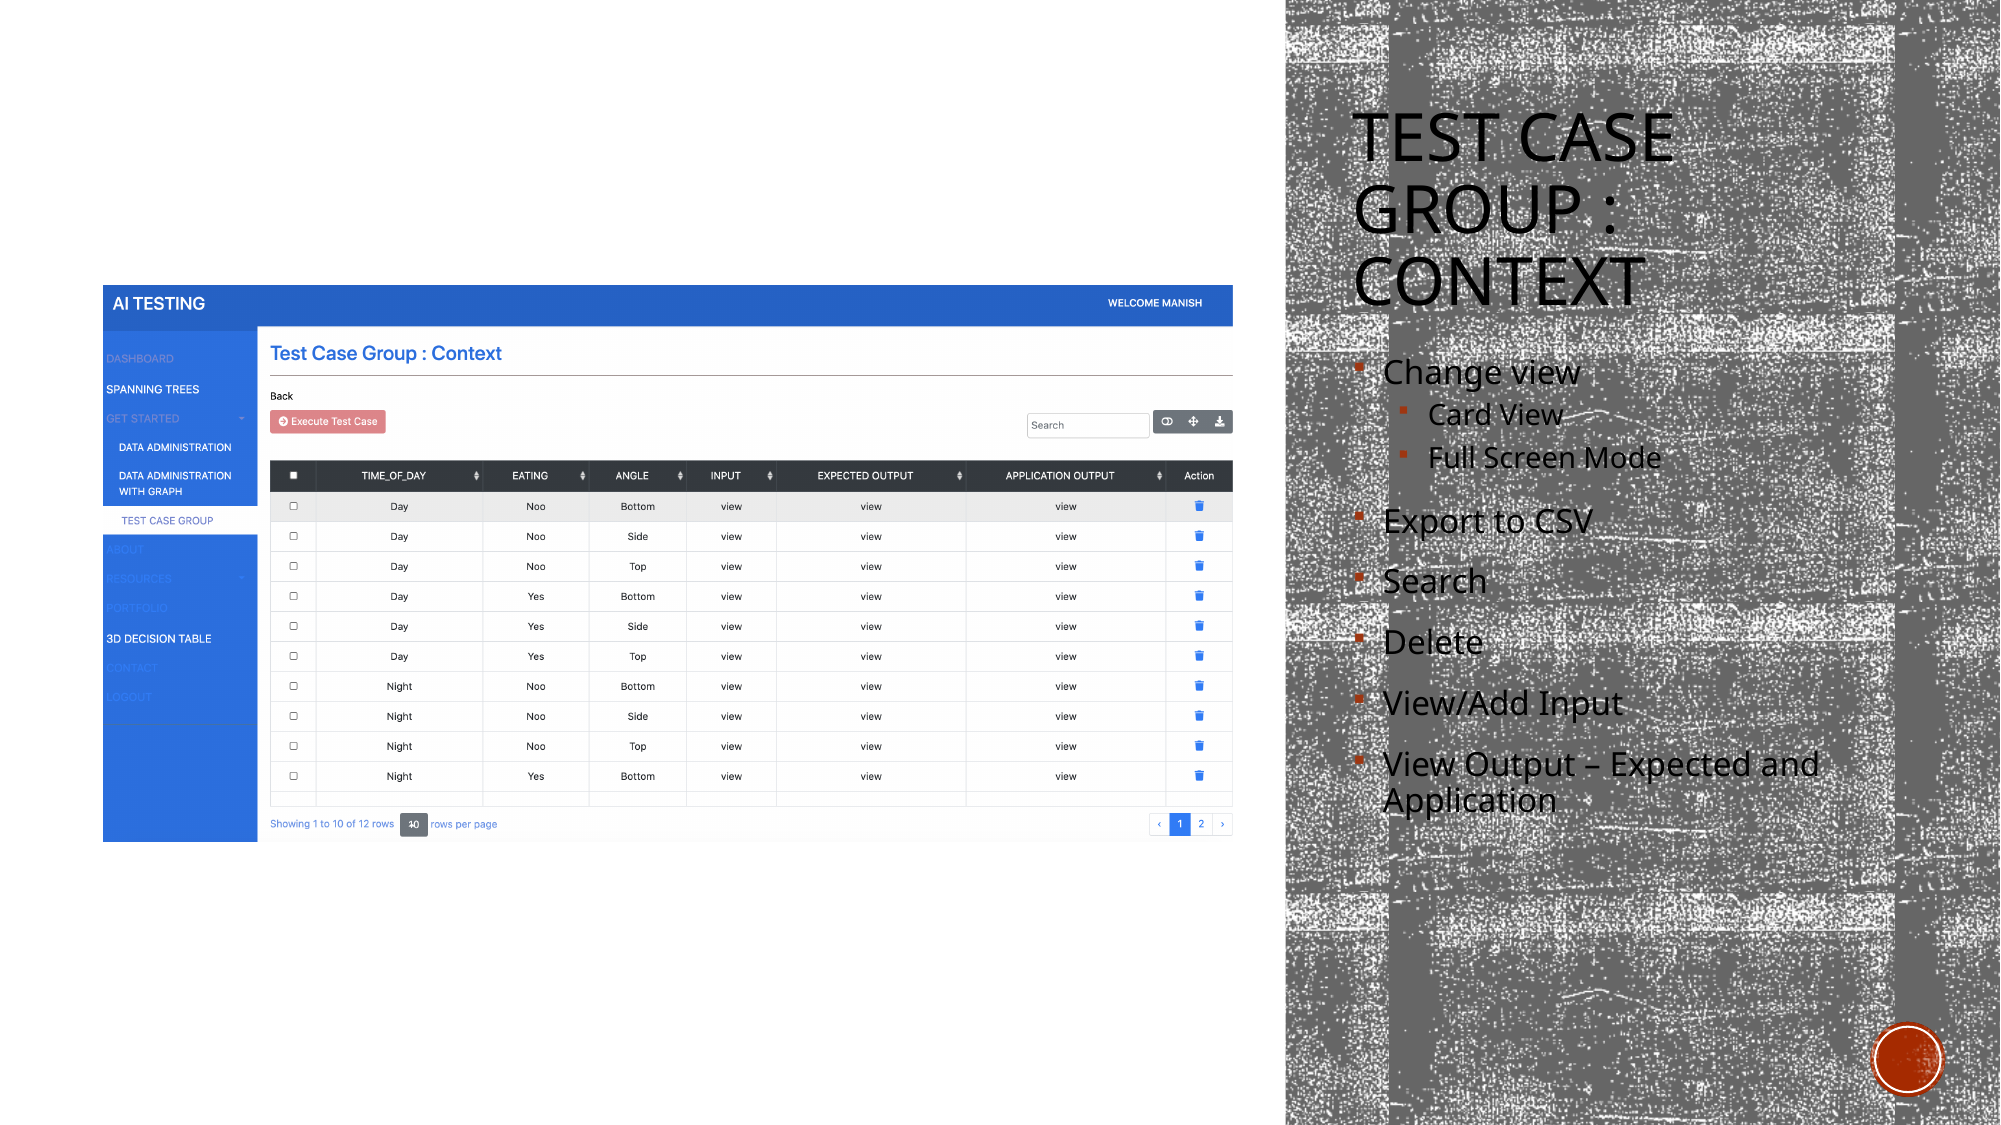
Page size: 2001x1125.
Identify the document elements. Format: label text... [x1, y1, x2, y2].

picture [104, 285, 1233, 841]
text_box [1872, 1024, 1943, 1095]
list Change view Card View Full Screen Mode Export to CSV Search Delete View/Add Input View Output – Expected and Application [1338, 348, 1920, 1013]
title Test Case Group : context [1338, 79, 1920, 344]
text_box [1284, 0, 2000, 1125]
